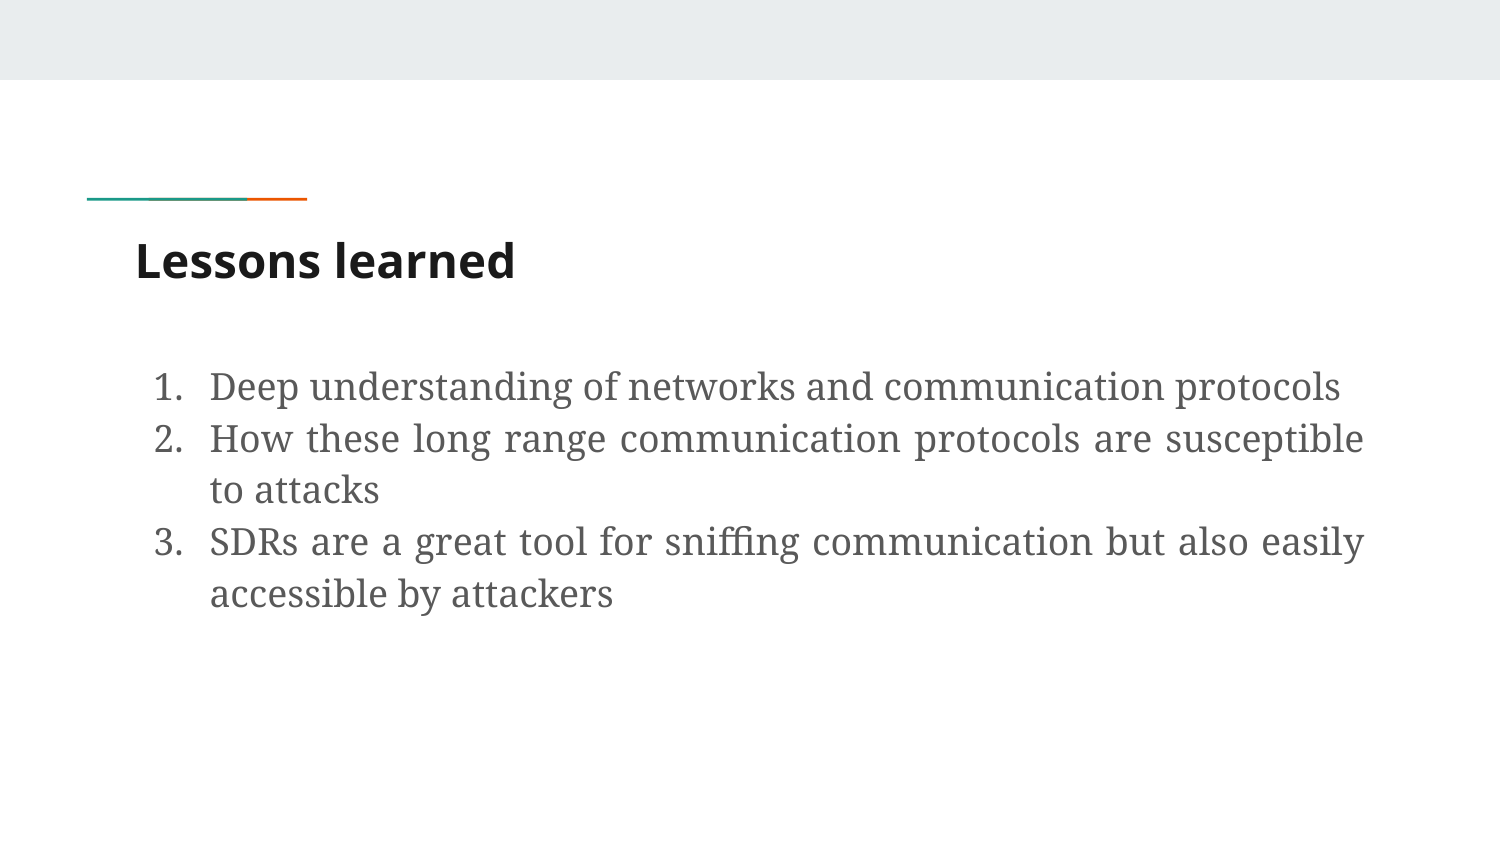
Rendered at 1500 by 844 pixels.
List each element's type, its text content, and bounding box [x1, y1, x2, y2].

list Deep understanding of networks and communication protocols How these long range communication protocols are susceptible to attacks SDRs are a great tool for sniffing communication but also easily accessible by attackers [119, 341, 1381, 712]
title Lessons learned [119, 216, 1381, 305]
